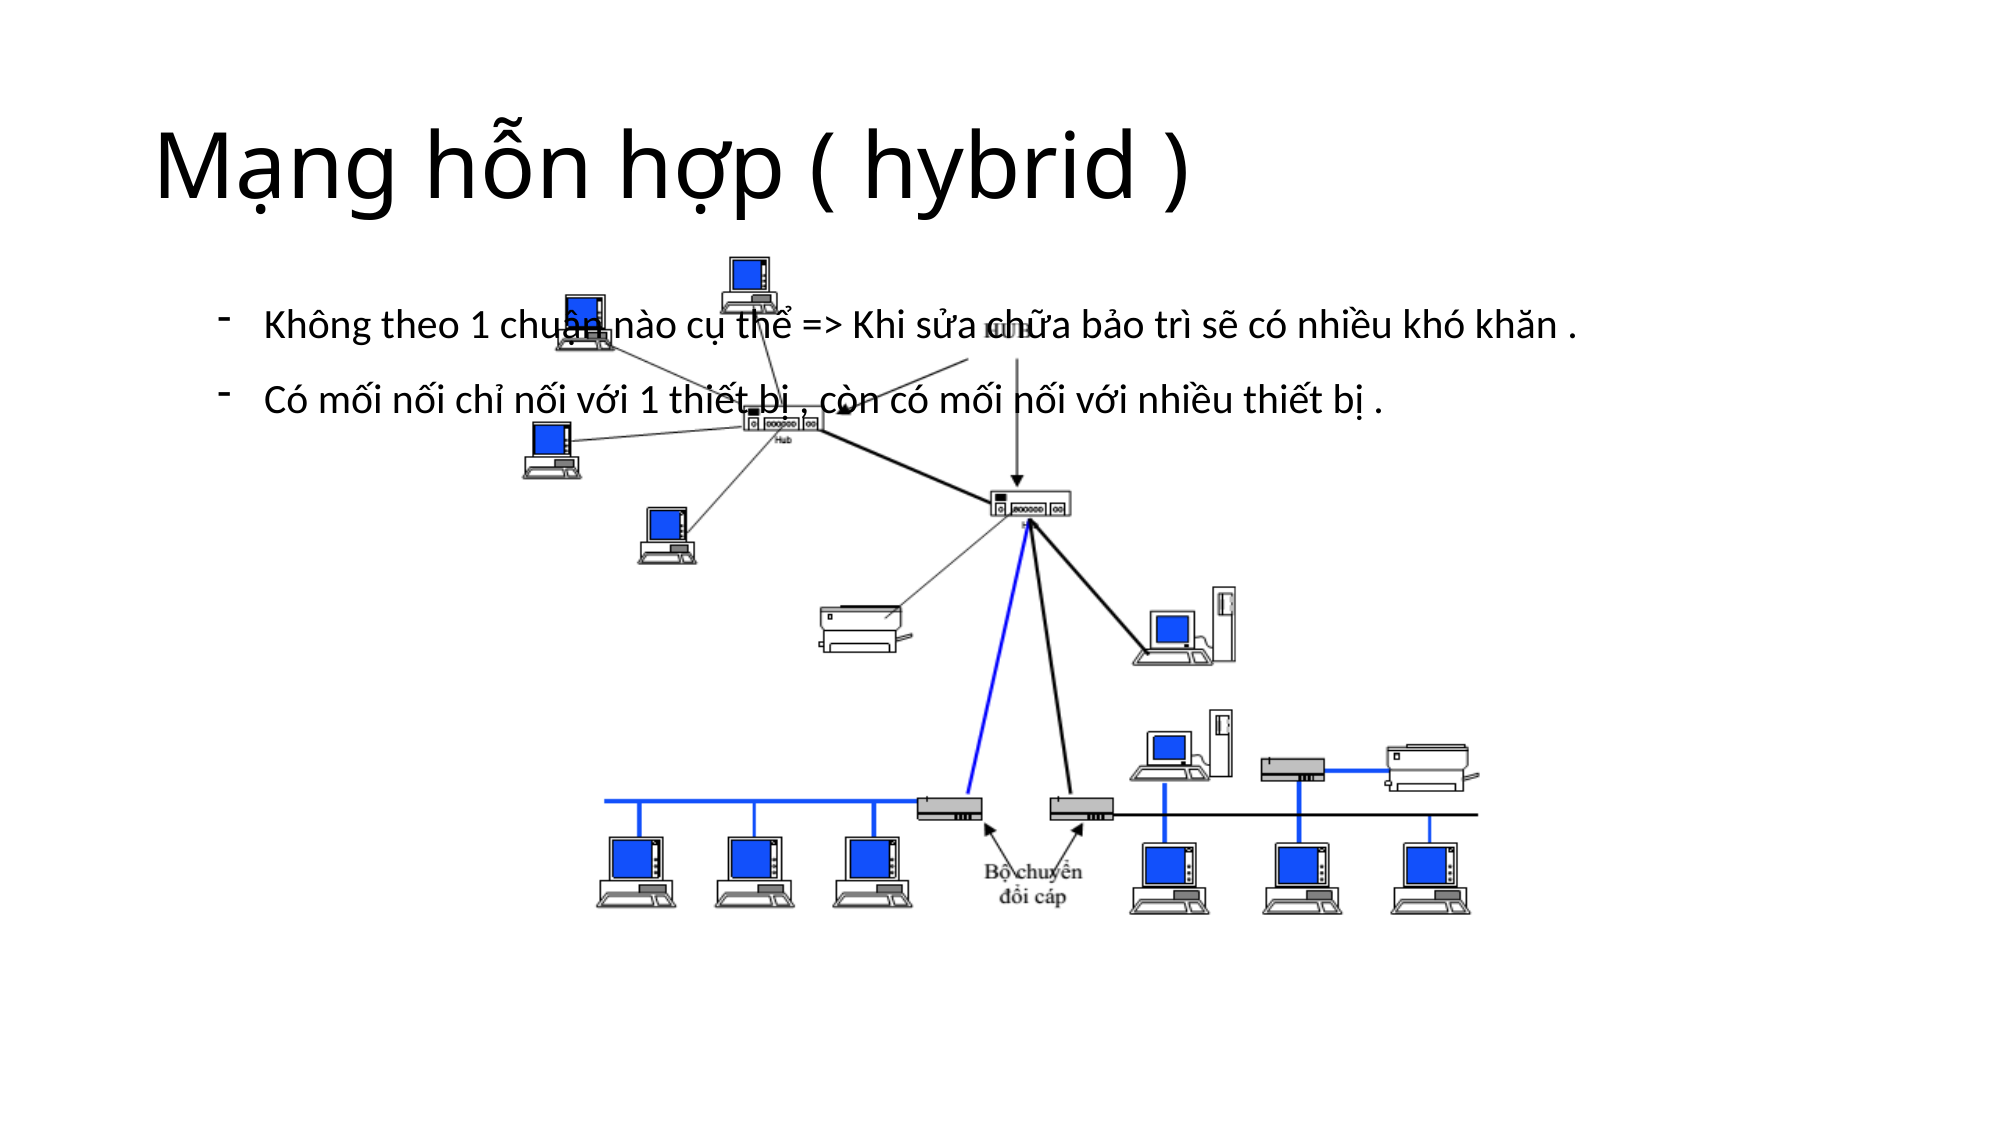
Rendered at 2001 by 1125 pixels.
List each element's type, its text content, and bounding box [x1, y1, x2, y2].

text_box Không theo 1 chuận nào cụ thể => Khi sửa chữa bảo trì sẽ có nhiều khó khăn . Có mối nối chỉ nối với 1 thiết bị , còn có mối nối với nhiều thiết bị . [202, 289, 506, 430]
text_box Không theo 1 chuận nào cụ thể => Khi sửa chữa bảo trì sẽ có nhiều khó khăn . Có mối nối chỉ nối với 1 thiết bị , còn có mối nối với nhiều thiết bị . [1494, 289, 1842, 430]
picture [506, 254, 1494, 925]
title Mạng hỗn hợp ( hybrid ) [137, 59, 1863, 278]
